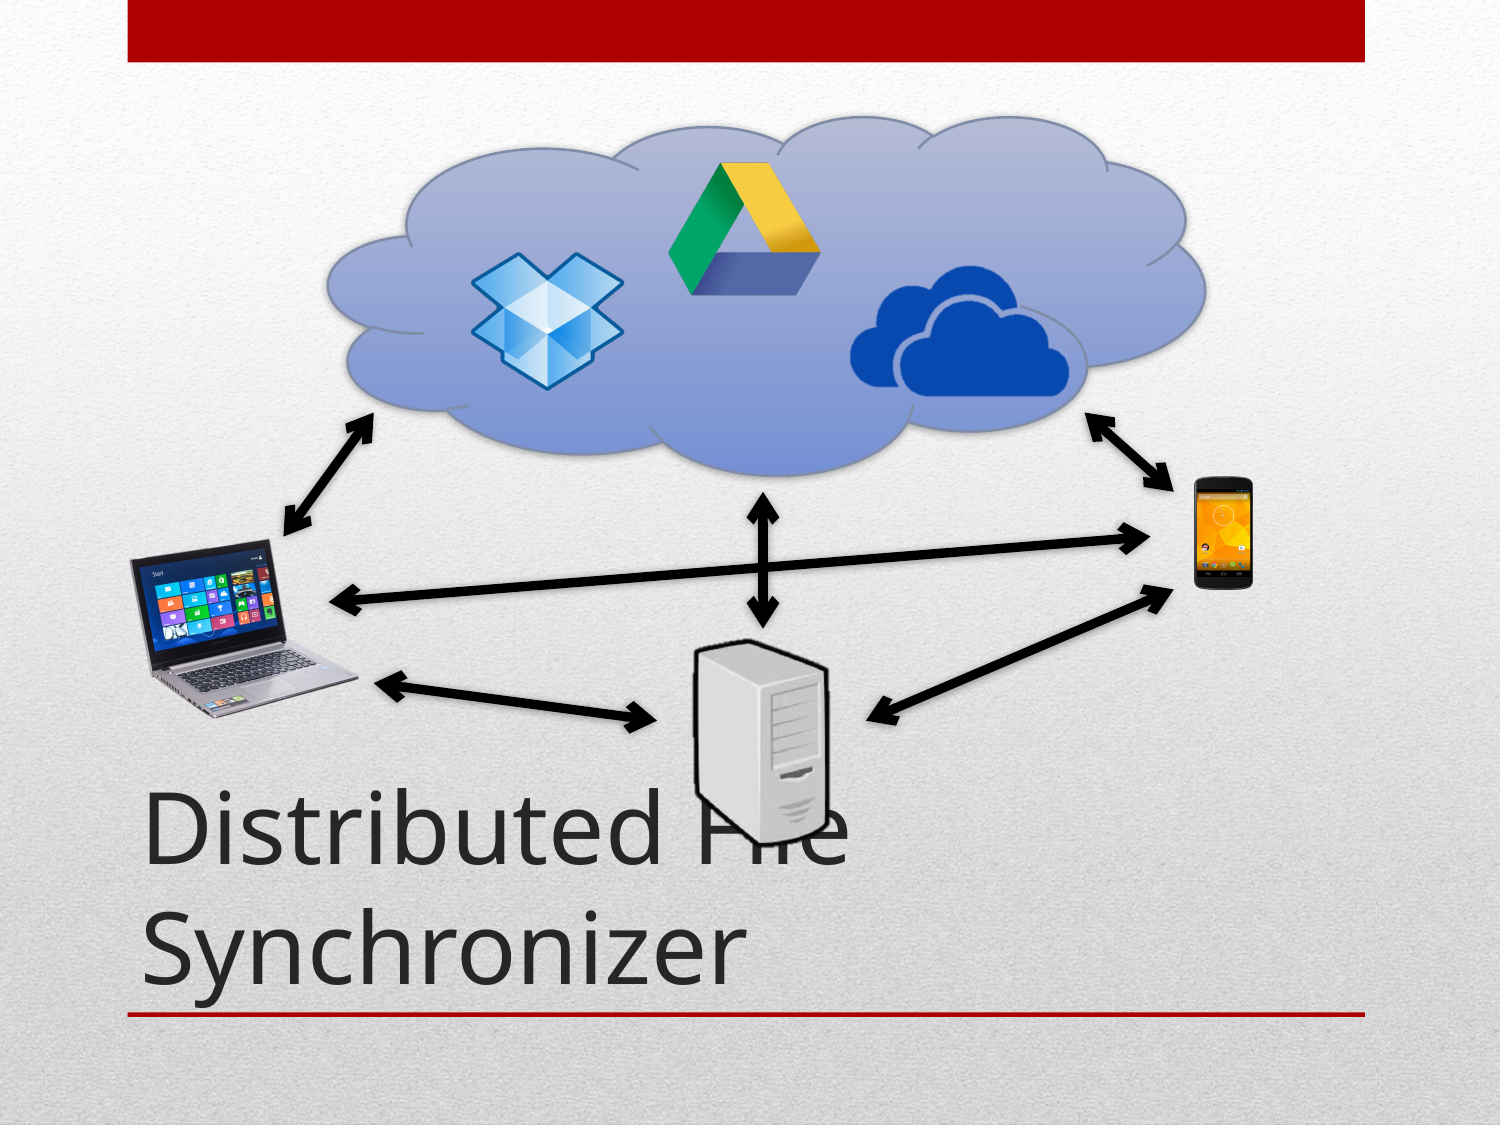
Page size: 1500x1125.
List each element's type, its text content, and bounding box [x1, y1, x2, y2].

picture [468, 242, 628, 402]
picture [655, 145, 838, 302]
picture [655, 603, 867, 899]
picture [1193, 475, 1254, 591]
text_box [865, 588, 1175, 722]
picture [124, 535, 365, 722]
text_box [326, 115, 1207, 478]
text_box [1083, 411, 1175, 493]
picture [840, 258, 1086, 422]
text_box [282, 411, 375, 538]
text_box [327, 535, 1152, 603]
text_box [373, 682, 658, 722]
title Distributed File Synchronizer [125, 750, 1403, 1013]
